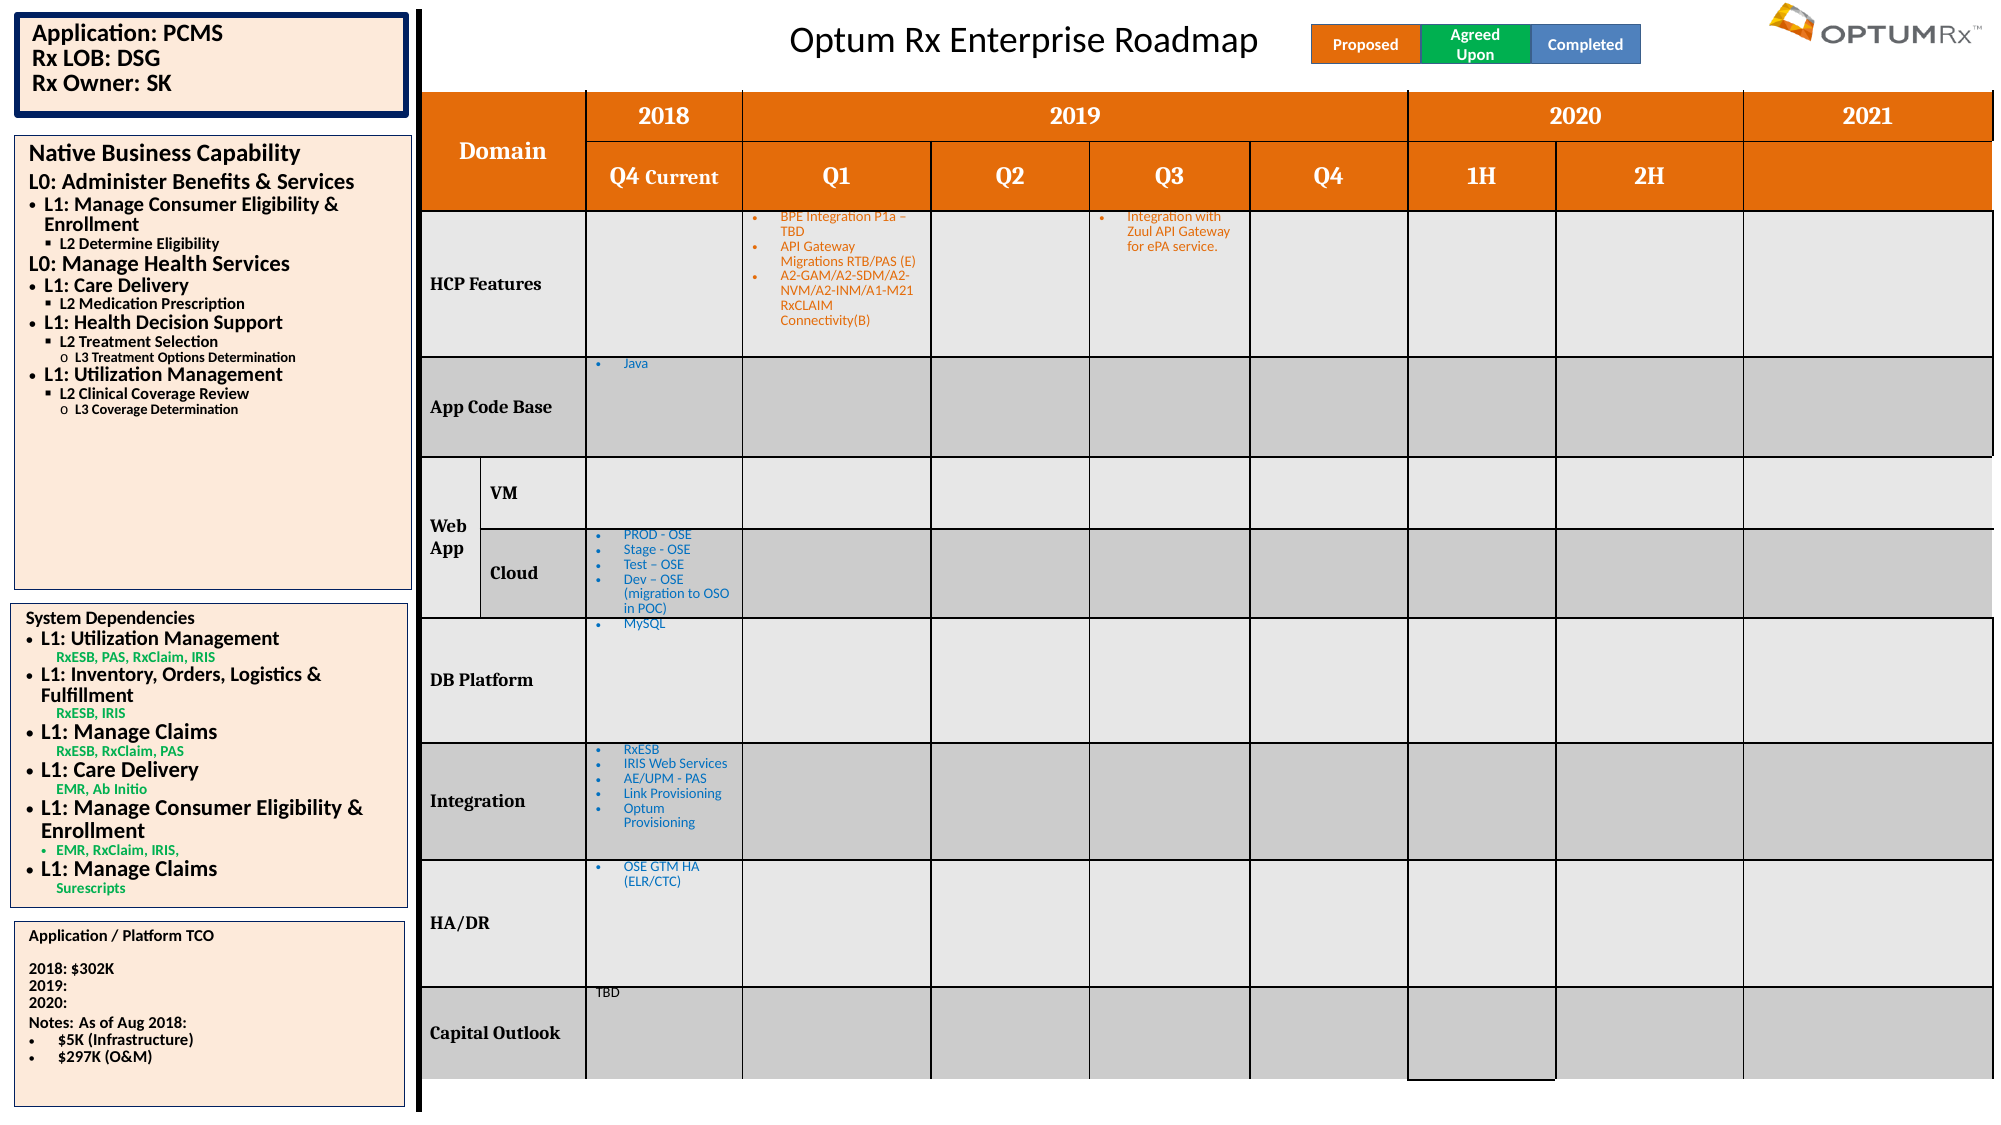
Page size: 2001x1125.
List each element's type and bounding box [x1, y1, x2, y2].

text_box [10, 603, 408, 908]
table_cell [1409, 861, 1555, 986]
table_cell [1557, 358, 1743, 456]
table_cell [743, 358, 930, 456]
table_cell [1251, 744, 1407, 859]
text_box [14, 921, 405, 1107]
table_cell [1090, 142, 1249, 210]
table_cell [1251, 458, 1407, 528]
table_cell [1557, 142, 1743, 210]
table_header [743, 92, 1407, 141]
table_cell [932, 530, 1089, 617]
table_cell [743, 988, 930, 1079]
table_header [587, 92, 742, 141]
table_cell [587, 861, 742, 986]
table_cell [1090, 619, 1249, 742]
table_cell [1557, 212, 1743, 356]
table_cell [743, 619, 930, 742]
table_cell [1251, 988, 1407, 1079]
table_cell [932, 861, 1089, 986]
table_cell [422, 358, 585, 456]
table_cell [1557, 861, 1743, 986]
table_header [1409, 92, 1743, 141]
table_cell [1409, 619, 1555, 742]
table_header [422, 92, 585, 210]
table_cell [743, 142, 930, 210]
table_cell [932, 142, 1089, 210]
list [14, 135, 412, 590]
table_cell [932, 744, 1089, 859]
table_cell [422, 744, 585, 859]
table_header [1744, 92, 1992, 141]
table_cell [587, 358, 742, 456]
table_cell [1251, 530, 1407, 617]
table_cell [1744, 212, 1992, 356]
table_cell [1251, 212, 1407, 356]
table_cell [932, 988, 1089, 1079]
table_cell [587, 744, 742, 859]
table_cell [1744, 861, 1992, 986]
table_cell [481, 530, 585, 617]
table_cell [1409, 988, 1555, 1079]
table_cell [1090, 212, 1249, 356]
table_cell [743, 744, 930, 859]
table_cell [587, 458, 742, 528]
table_cell [932, 358, 1089, 456]
table_cell [1251, 358, 1407, 456]
table_cell [1251, 619, 1407, 742]
picture [1767, 0, 1983, 44]
table_cell [1090, 988, 1249, 1079]
table_cell [1744, 988, 1992, 1079]
table_cell [1744, 458, 1992, 528]
table_cell [743, 530, 930, 617]
table_cell [1409, 530, 1555, 617]
table_cell [422, 619, 585, 742]
table_cell [1090, 744, 1249, 859]
table_cell [1557, 619, 1743, 742]
table_cell [1090, 861, 1249, 986]
title [17, 14, 406, 115]
table_cell [1744, 744, 1992, 859]
table_cell [1409, 458, 1555, 528]
table_cell [743, 861, 930, 986]
table_cell [1744, 142, 1992, 210]
table_cell [422, 458, 480, 617]
table_cell [1557, 530, 1743, 617]
table_cell [422, 861, 585, 986]
table_cell [932, 212, 1089, 356]
table_cell [1090, 530, 1249, 617]
table_cell [481, 458, 585, 528]
table_cell [932, 458, 1089, 528]
table_cell [1557, 988, 1743, 1079]
table_cell [743, 458, 930, 528]
table_cell [1409, 142, 1555, 210]
table_cell [1744, 619, 1992, 742]
table_cell [1090, 458, 1249, 528]
text_box [774, 7, 1641, 68]
table_cell [422, 988, 585, 1079]
table_cell [1251, 142, 1407, 210]
table_cell [1251, 861, 1407, 986]
table_cell [587, 988, 742, 1079]
table_cell [587, 142, 742, 210]
table_cell [1744, 530, 1992, 617]
table_cell [587, 619, 742, 742]
table_cell [1409, 744, 1555, 859]
table_cell [1557, 744, 1743, 859]
table_cell [743, 212, 930, 356]
table_cell [1557, 458, 1743, 528]
table_cell [587, 530, 742, 617]
table_cell [1744, 358, 1992, 456]
table_cell [1409, 358, 1555, 456]
table_cell [422, 212, 585, 356]
table_cell [1409, 212, 1555, 356]
table_cell [932, 619, 1089, 742]
table_cell [587, 212, 742, 356]
table_cell [1090, 358, 1249, 456]
